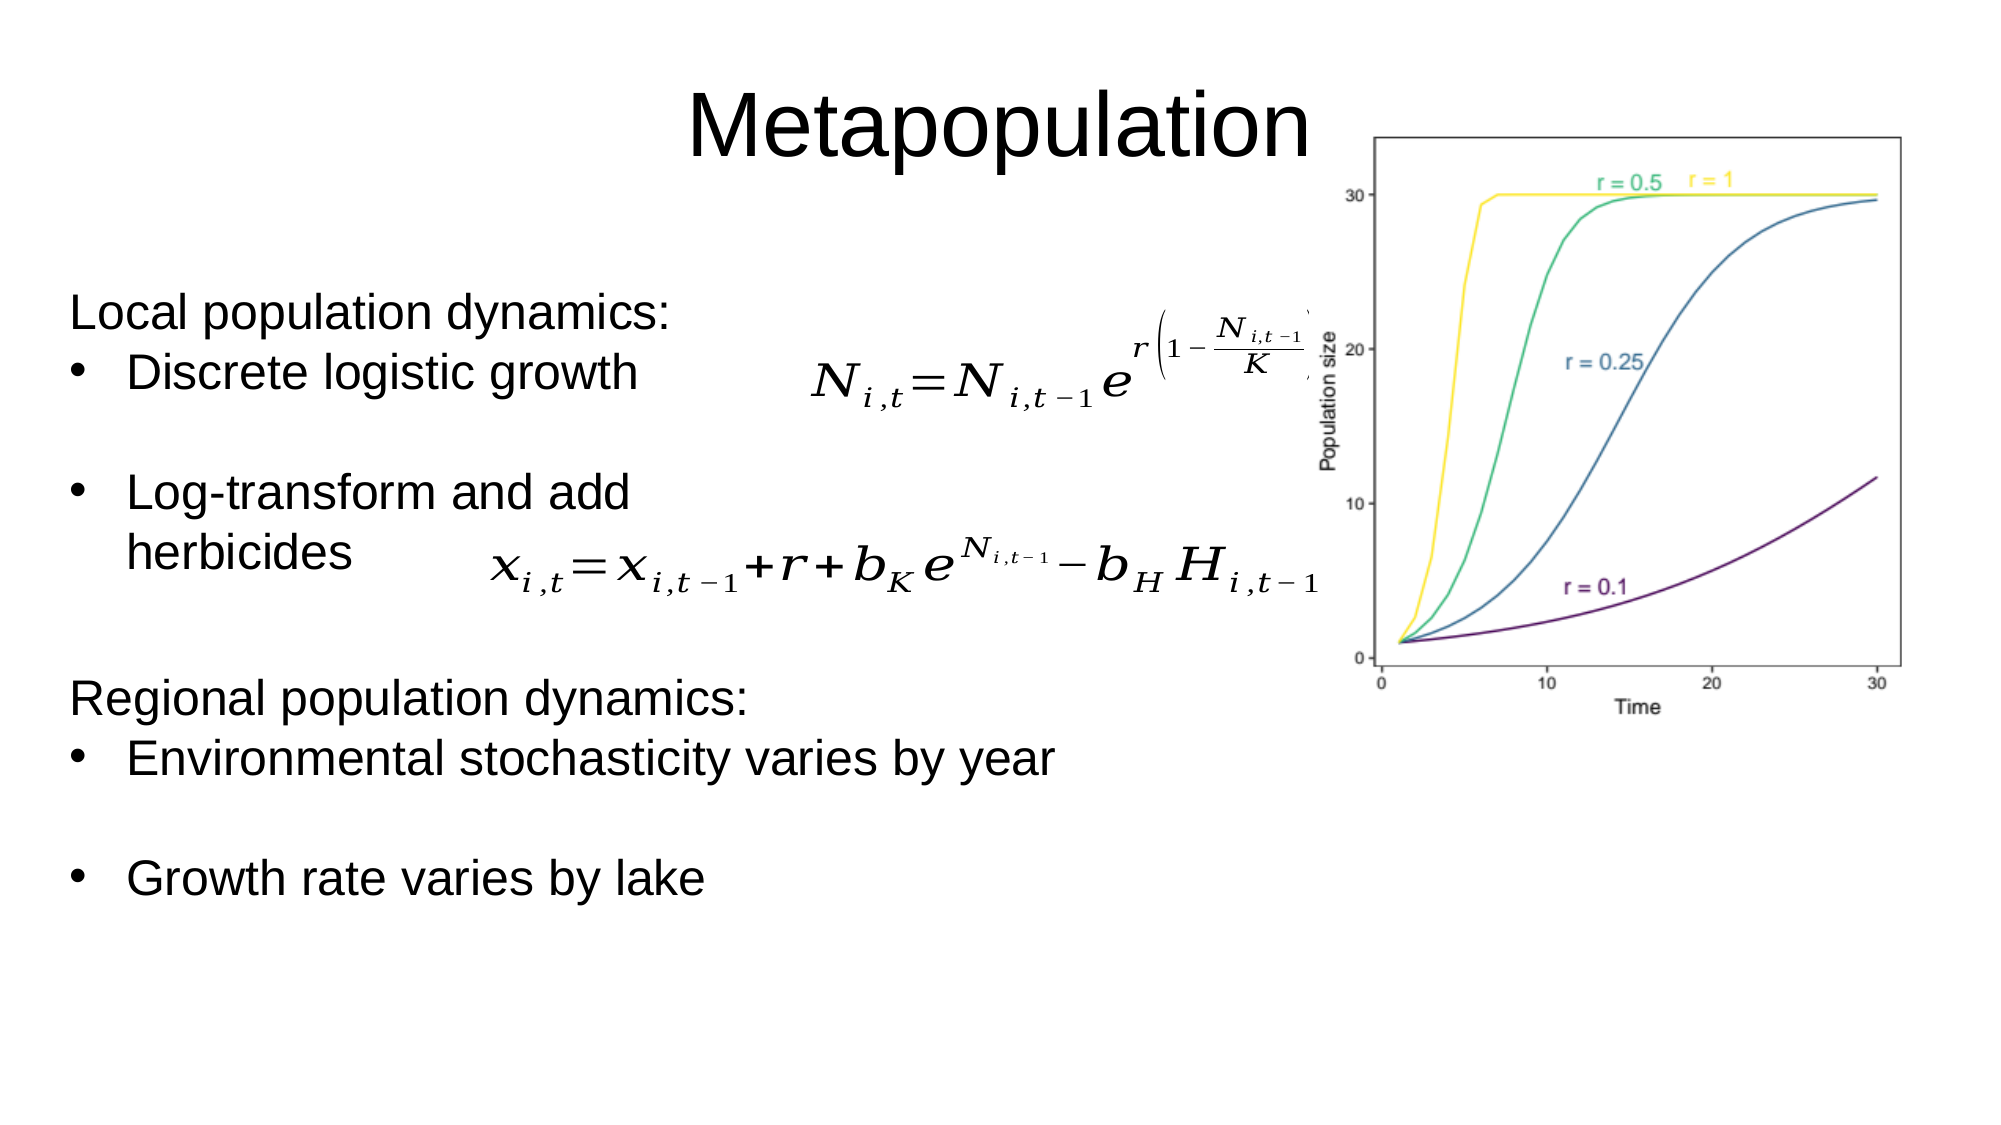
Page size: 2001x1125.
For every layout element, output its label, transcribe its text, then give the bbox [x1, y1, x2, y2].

picture [1309, 126, 1910, 727]
text_box Metapopulation [137, 59, 1863, 193]
text_box Local population dynamics: Discrete logistic growth Log-transform and add herbicides [55, 272, 856, 587]
text_box Regional population dynamics: Environmental stochasticity varies by year Growth rate varies by lake [55, 658, 1132, 973]
